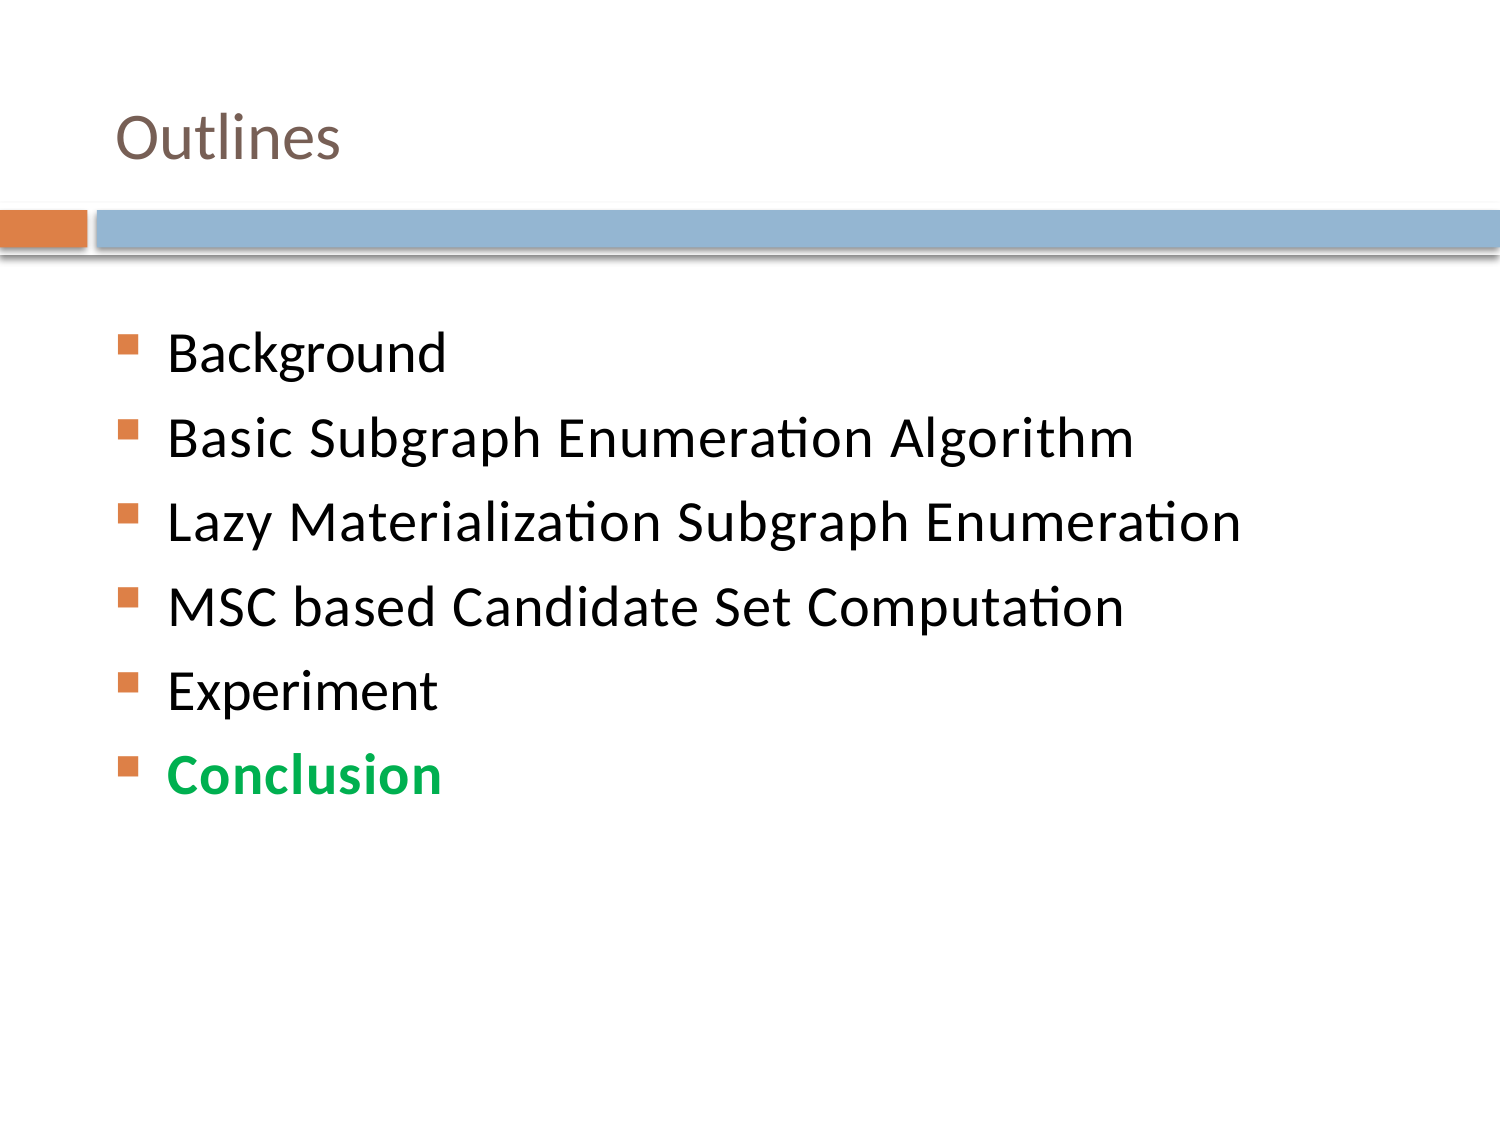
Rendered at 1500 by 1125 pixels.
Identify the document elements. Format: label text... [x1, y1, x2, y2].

title Outlines [100, 17, 1438, 180]
list Background Basic Subgraph Enumeration Algorithm Lazy Materialization Subgraph Enumeration MSC based Candidate Set Computation Experiment Conclusion [100, 219, 1438, 979]
